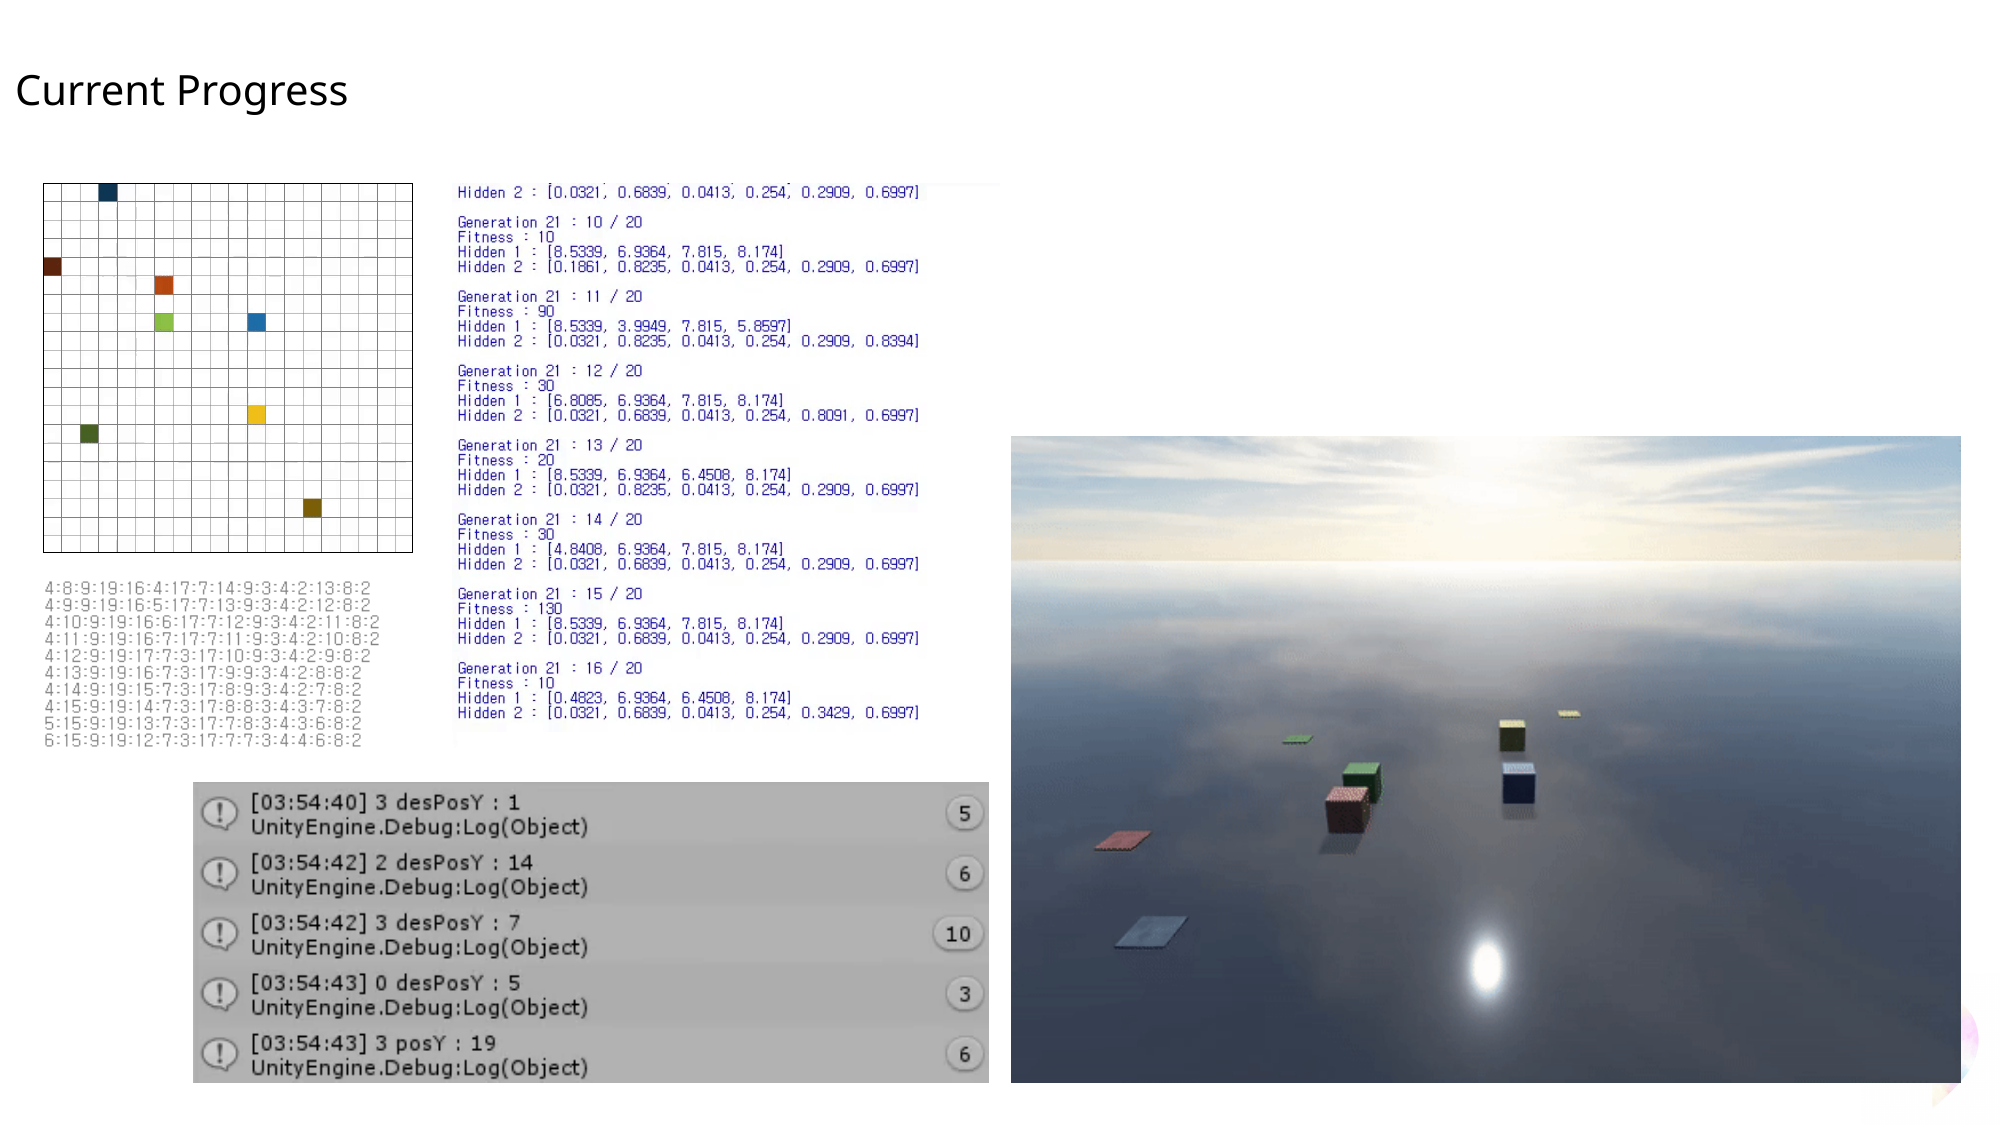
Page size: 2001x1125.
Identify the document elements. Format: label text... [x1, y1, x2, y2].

picture [43, 579, 442, 748]
text_box Current Progress [0, 0, 744, 184]
picture [43, 183, 413, 553]
picture [193, 782, 989, 1083]
picture [451, 183, 1000, 748]
picture [1010, 436, 2000, 1125]
